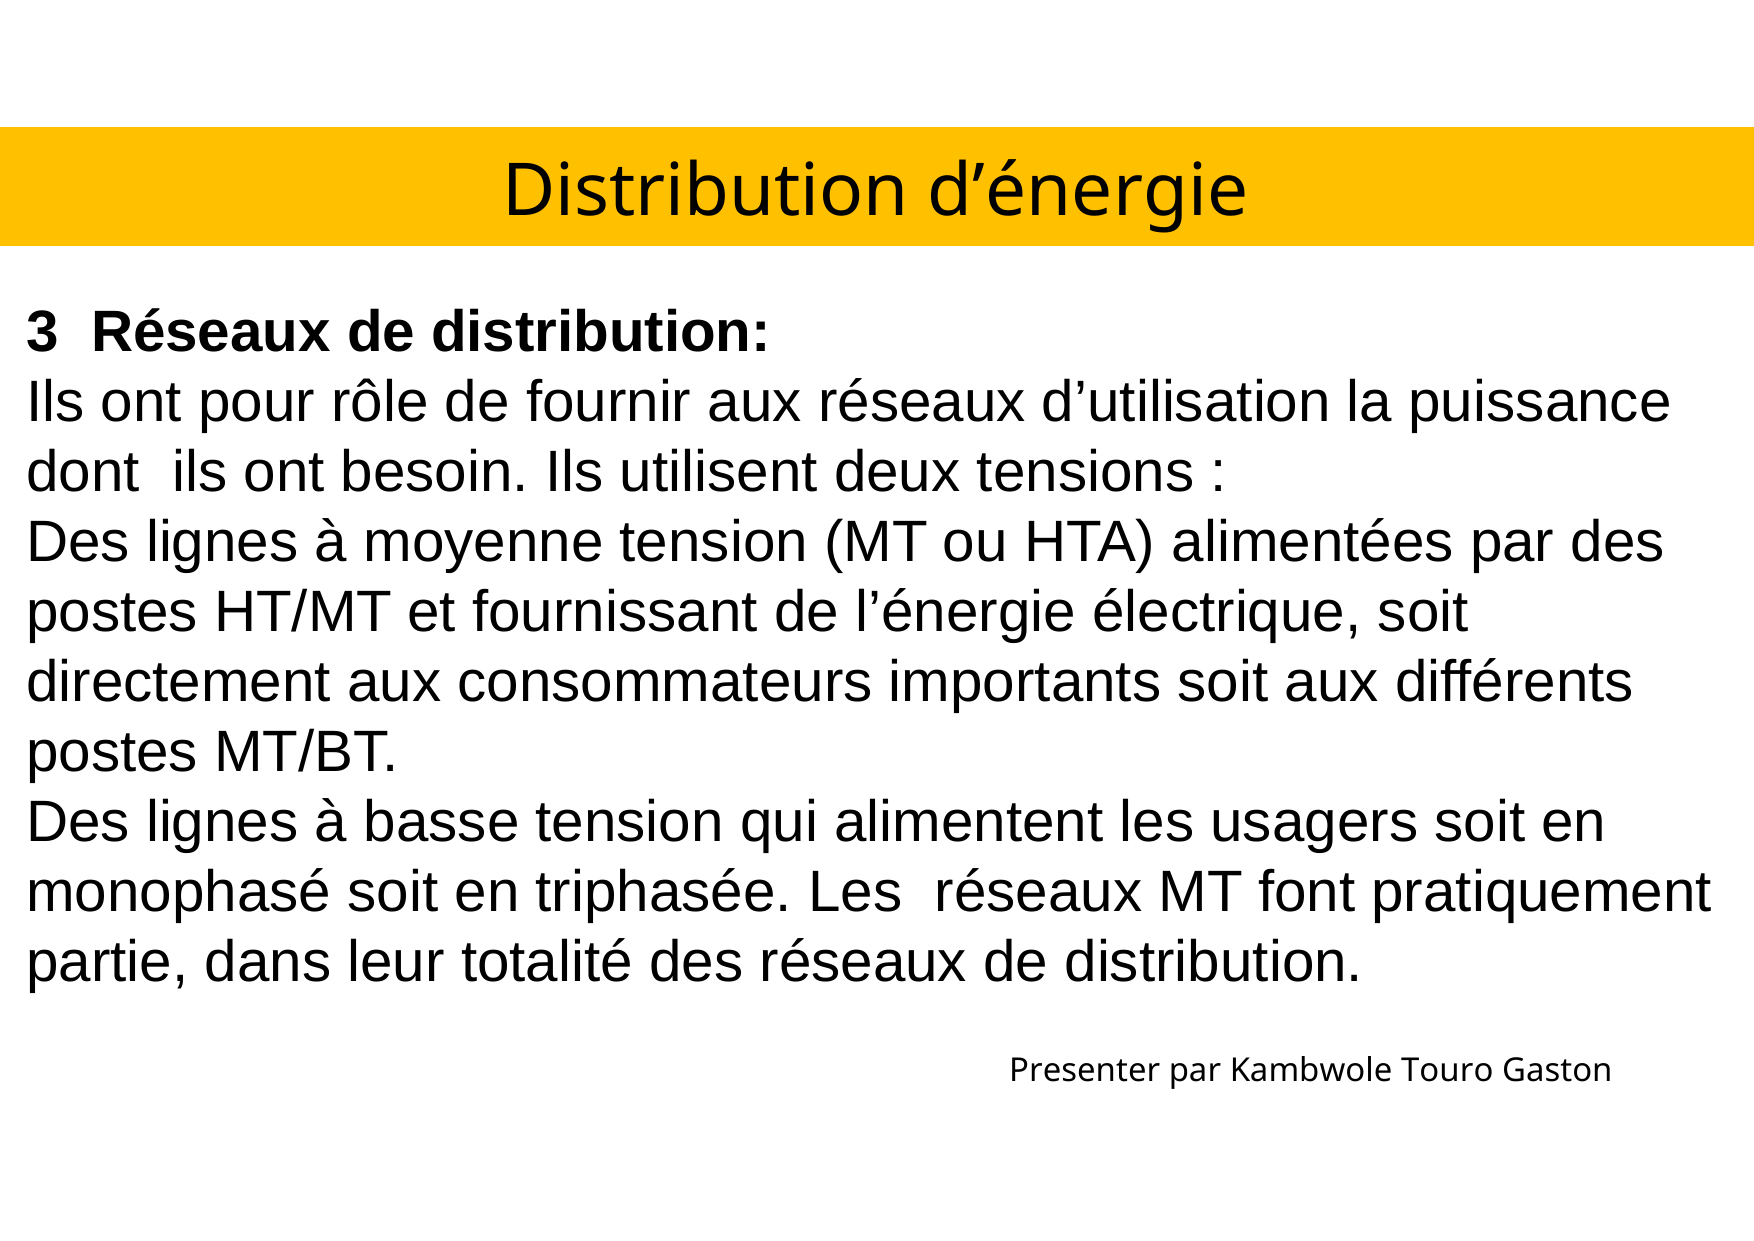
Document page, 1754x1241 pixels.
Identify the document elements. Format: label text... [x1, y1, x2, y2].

text_box Presenter par Kambwole Touro Gaston [1009, 1047, 1622, 1088]
text_box [0, 247, 1754, 1114]
text_box [0, 126, 1754, 247]
text_box Distribution d’énergie [502, 142, 1268, 230]
text_box 3 Réseaux de distribution: Ils ont pour rôle de fournir aux réseaux d’utilisation la puissance dont ils ont besoin. Ils utilisent deux tensions : Des lignes à moyenne tension (MT ou HTA) alimentées par des postes HT/MT et fournissant de l’énergie électrique, soit directement aux consommateurs importants soit aux différents postes MT/BT. Des lignes à basse tension qui alimentent les usagers soit en monophasé soit en triphasée. Les réseaux MT font pratiquement partie, dans leur totalité des réseaux de distribution. [11, 286, 1754, 1001]
